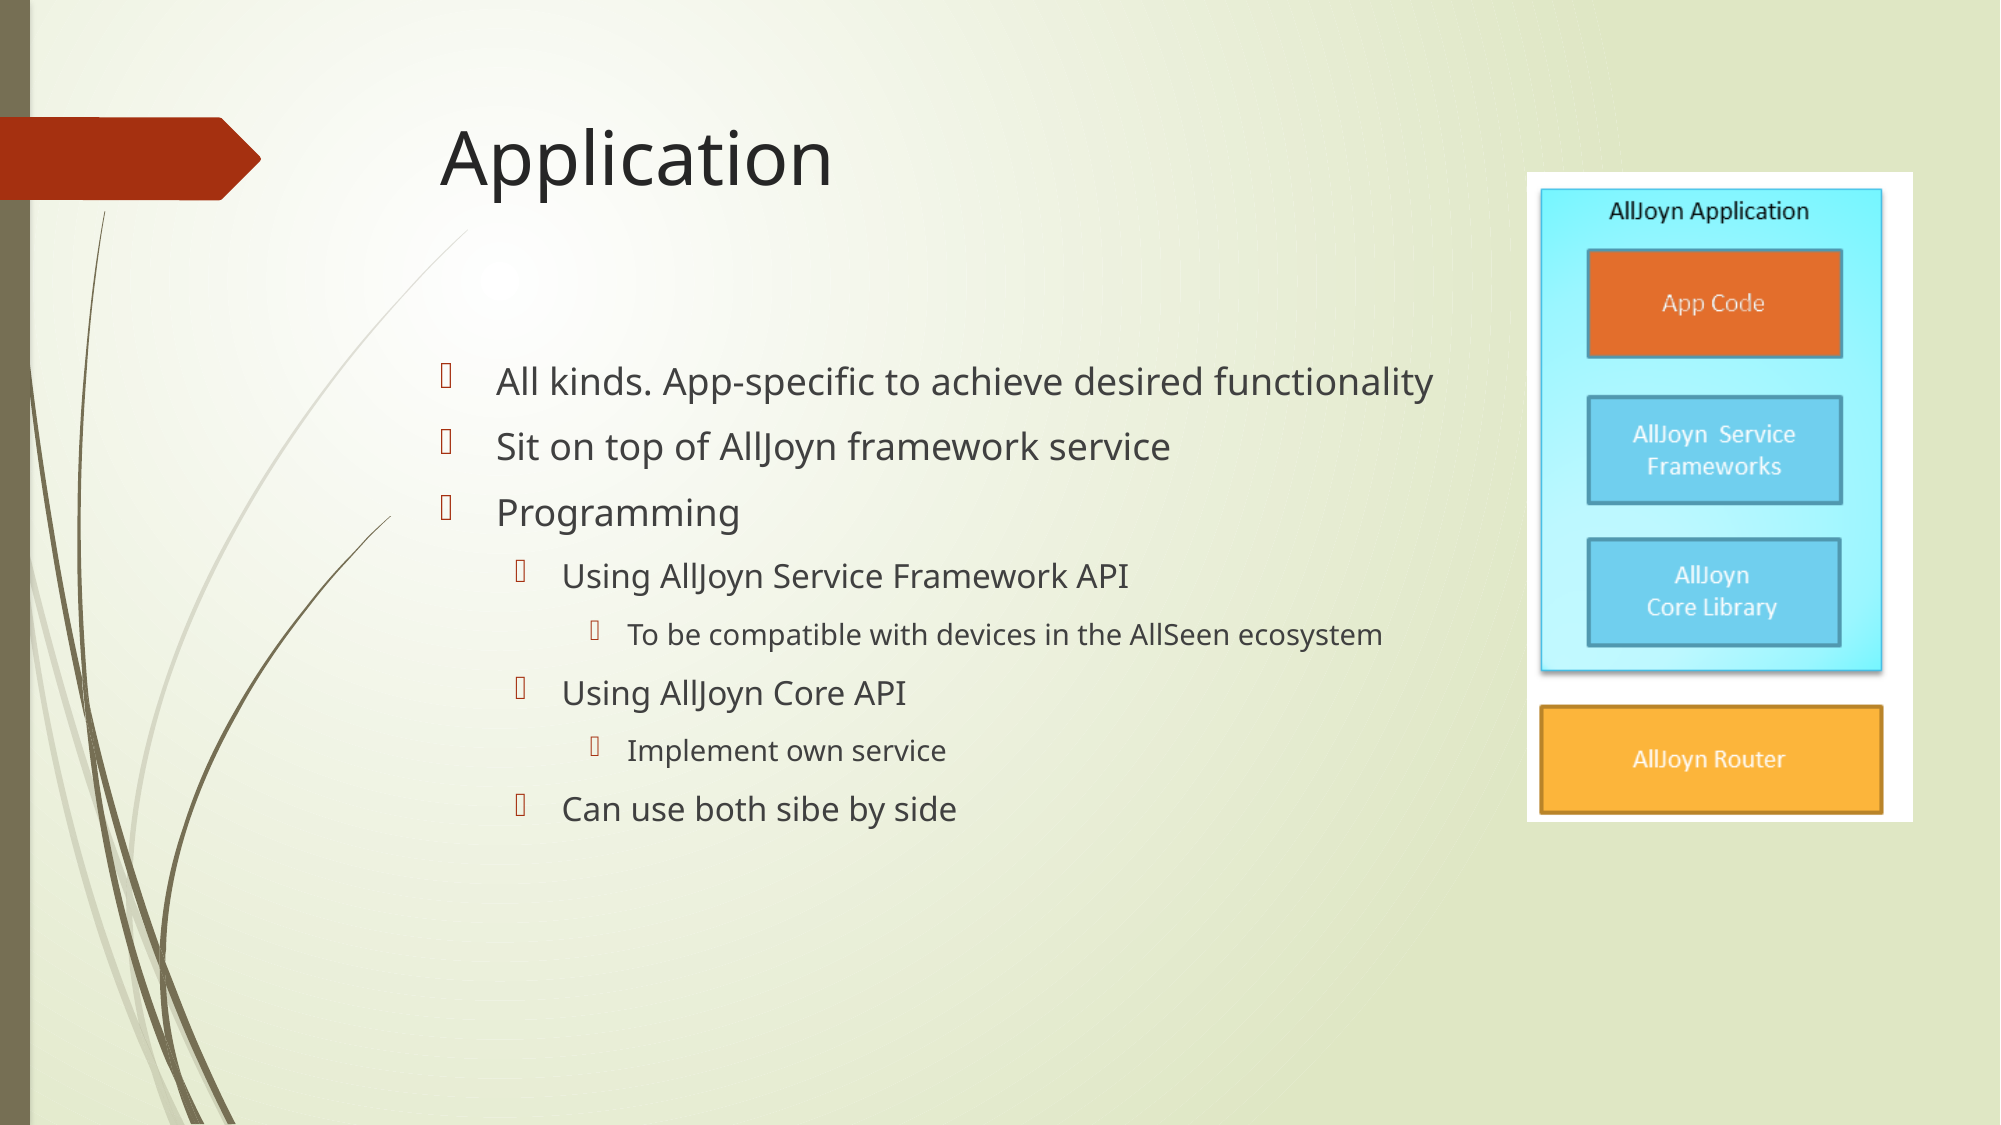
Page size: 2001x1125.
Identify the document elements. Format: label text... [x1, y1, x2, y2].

picture [1527, 172, 1914, 822]
list All kinds. App-specific to achieve desired functionality Sit on top of AllJoyn framework service Programming Using AllJoyn Service Framework API To be compatible with devices in the AllSeen ecosystem Using AllJoyn Core API Implement own service Can use both sibe by side [424, 350, 1888, 970]
title Application [425, 102, 1888, 313]
